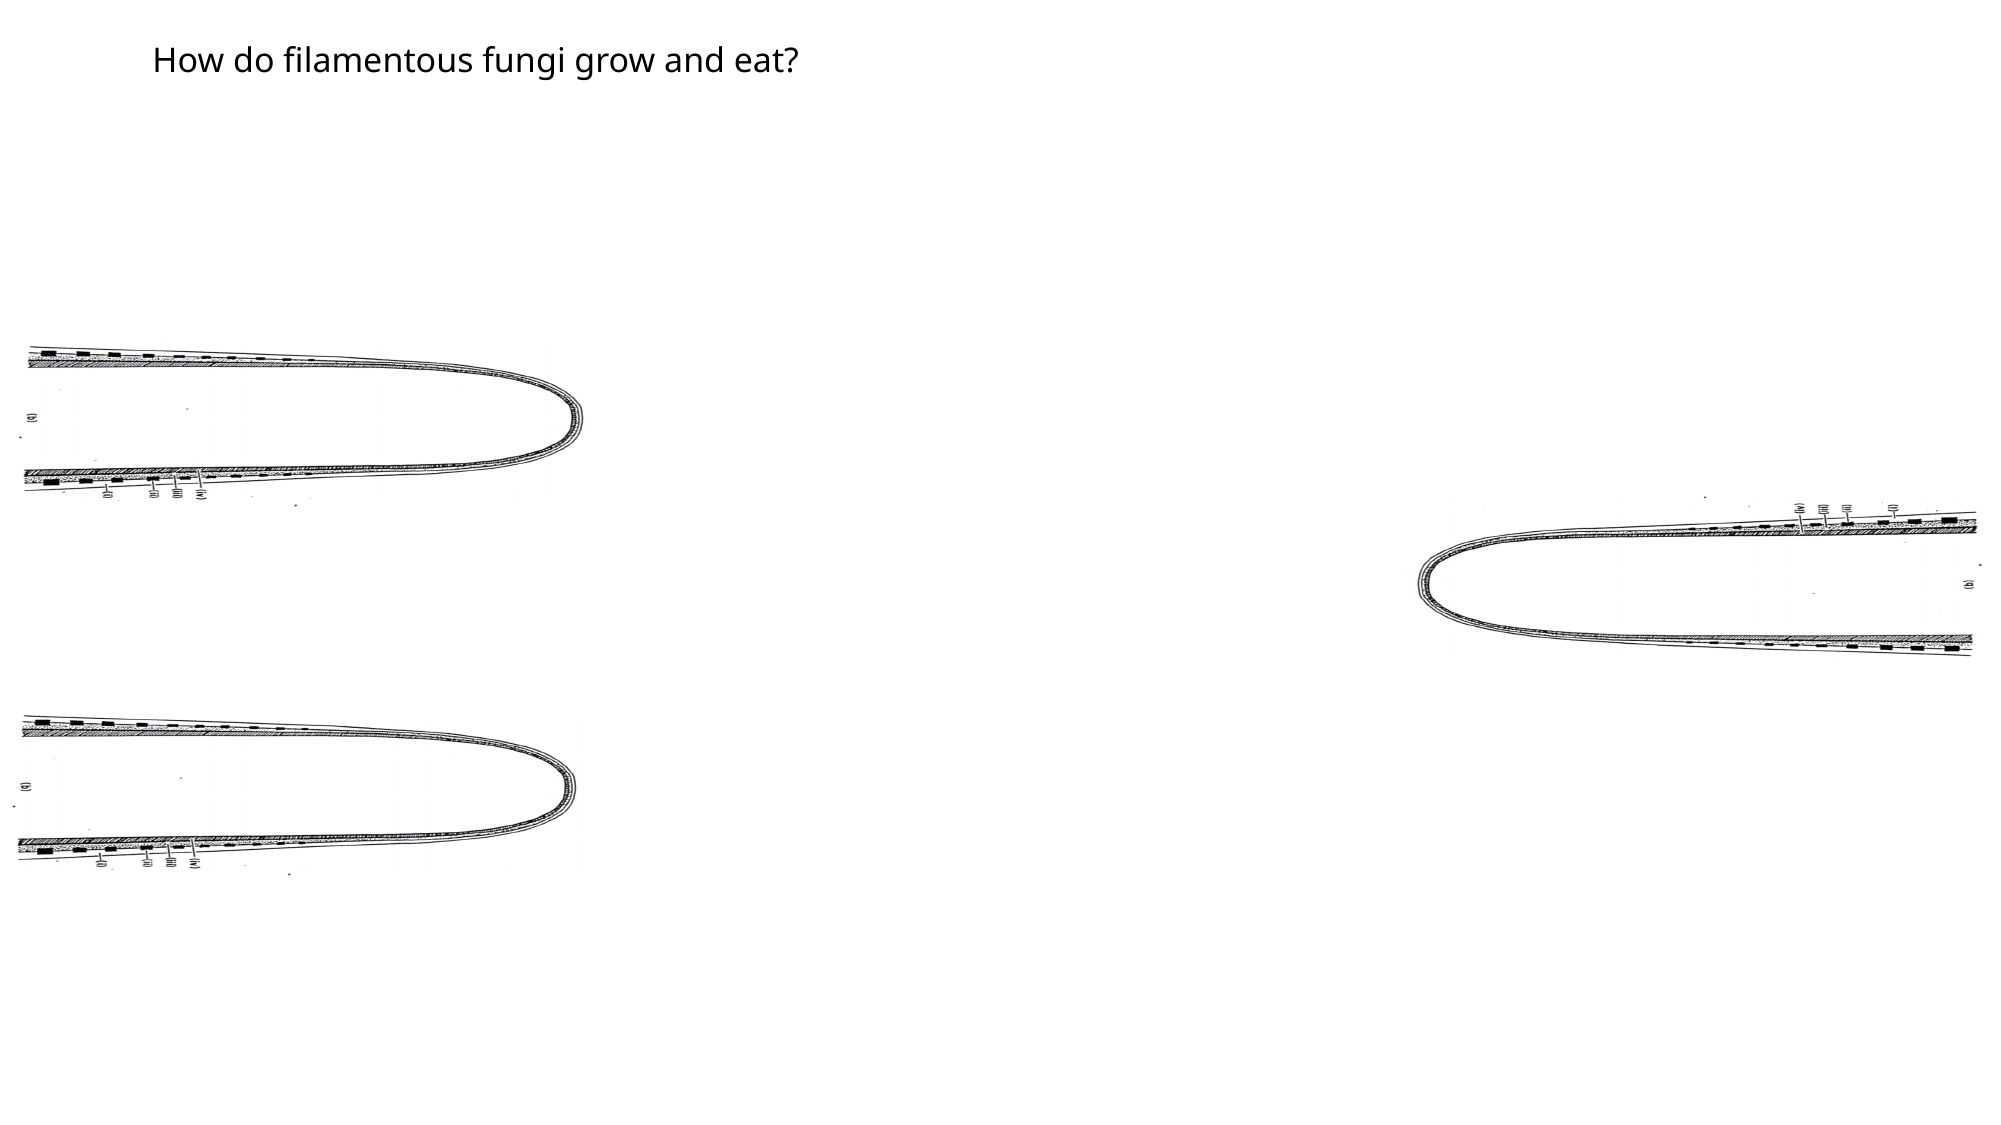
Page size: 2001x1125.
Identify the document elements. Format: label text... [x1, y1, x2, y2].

picture [1398, 282, 1988, 873]
title How do filamentous fungi grow and eat? [137, 35, 1863, 88]
picture [6, 129, 602, 1088]
